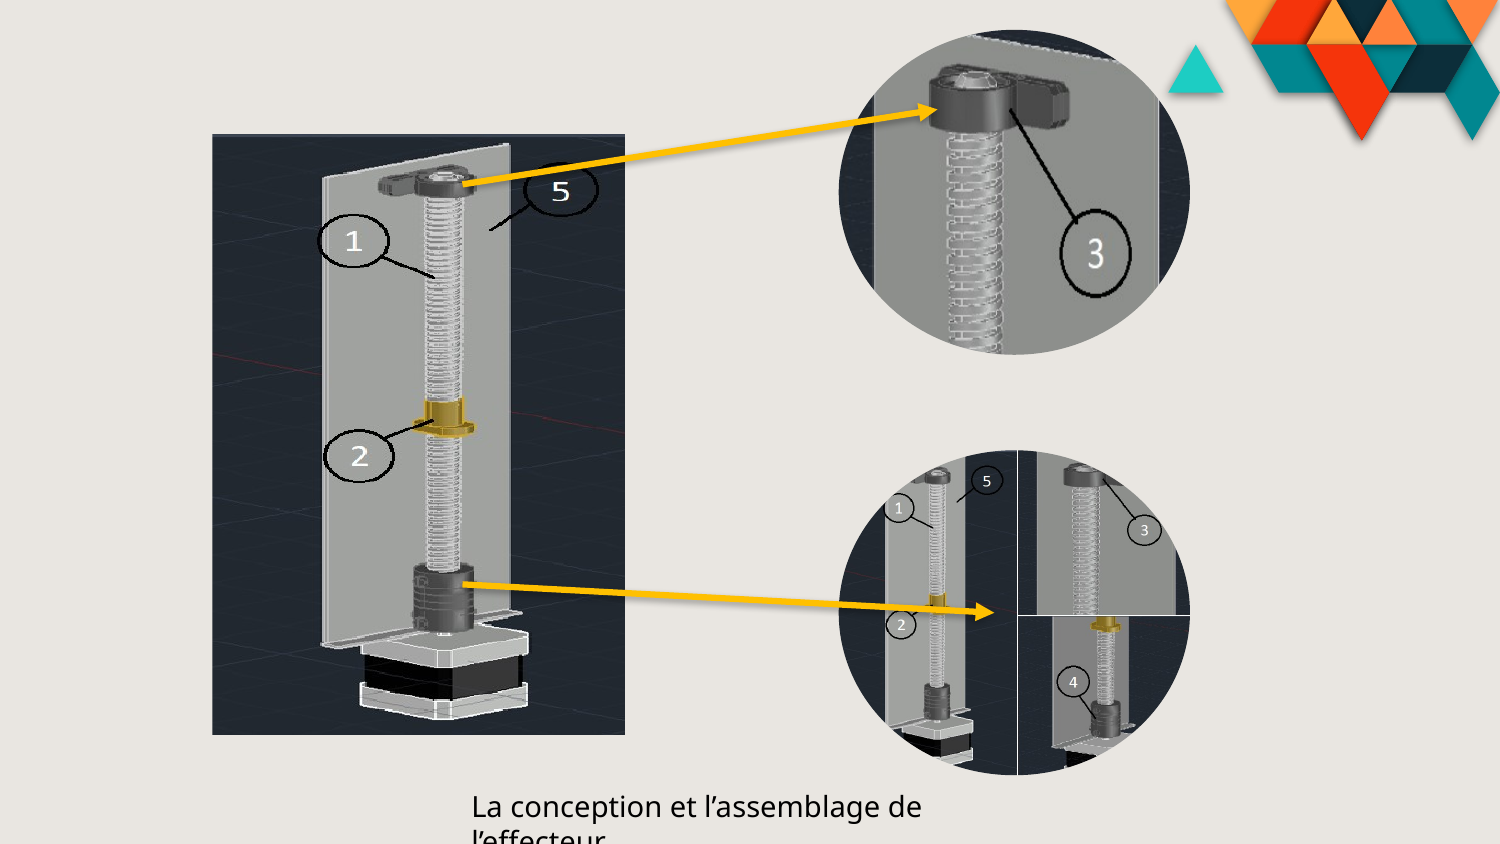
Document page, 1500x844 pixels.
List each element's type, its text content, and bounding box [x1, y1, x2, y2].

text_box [1261, 0, 1407, 235]
picture [838, 29, 1191, 356]
text_box La conception et l’assemblage de l’effecteur [456, 780, 1050, 844]
picture [838, 450, 1191, 776]
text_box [462, 584, 995, 613]
picture [212, 134, 626, 735]
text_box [462, 109, 938, 185]
